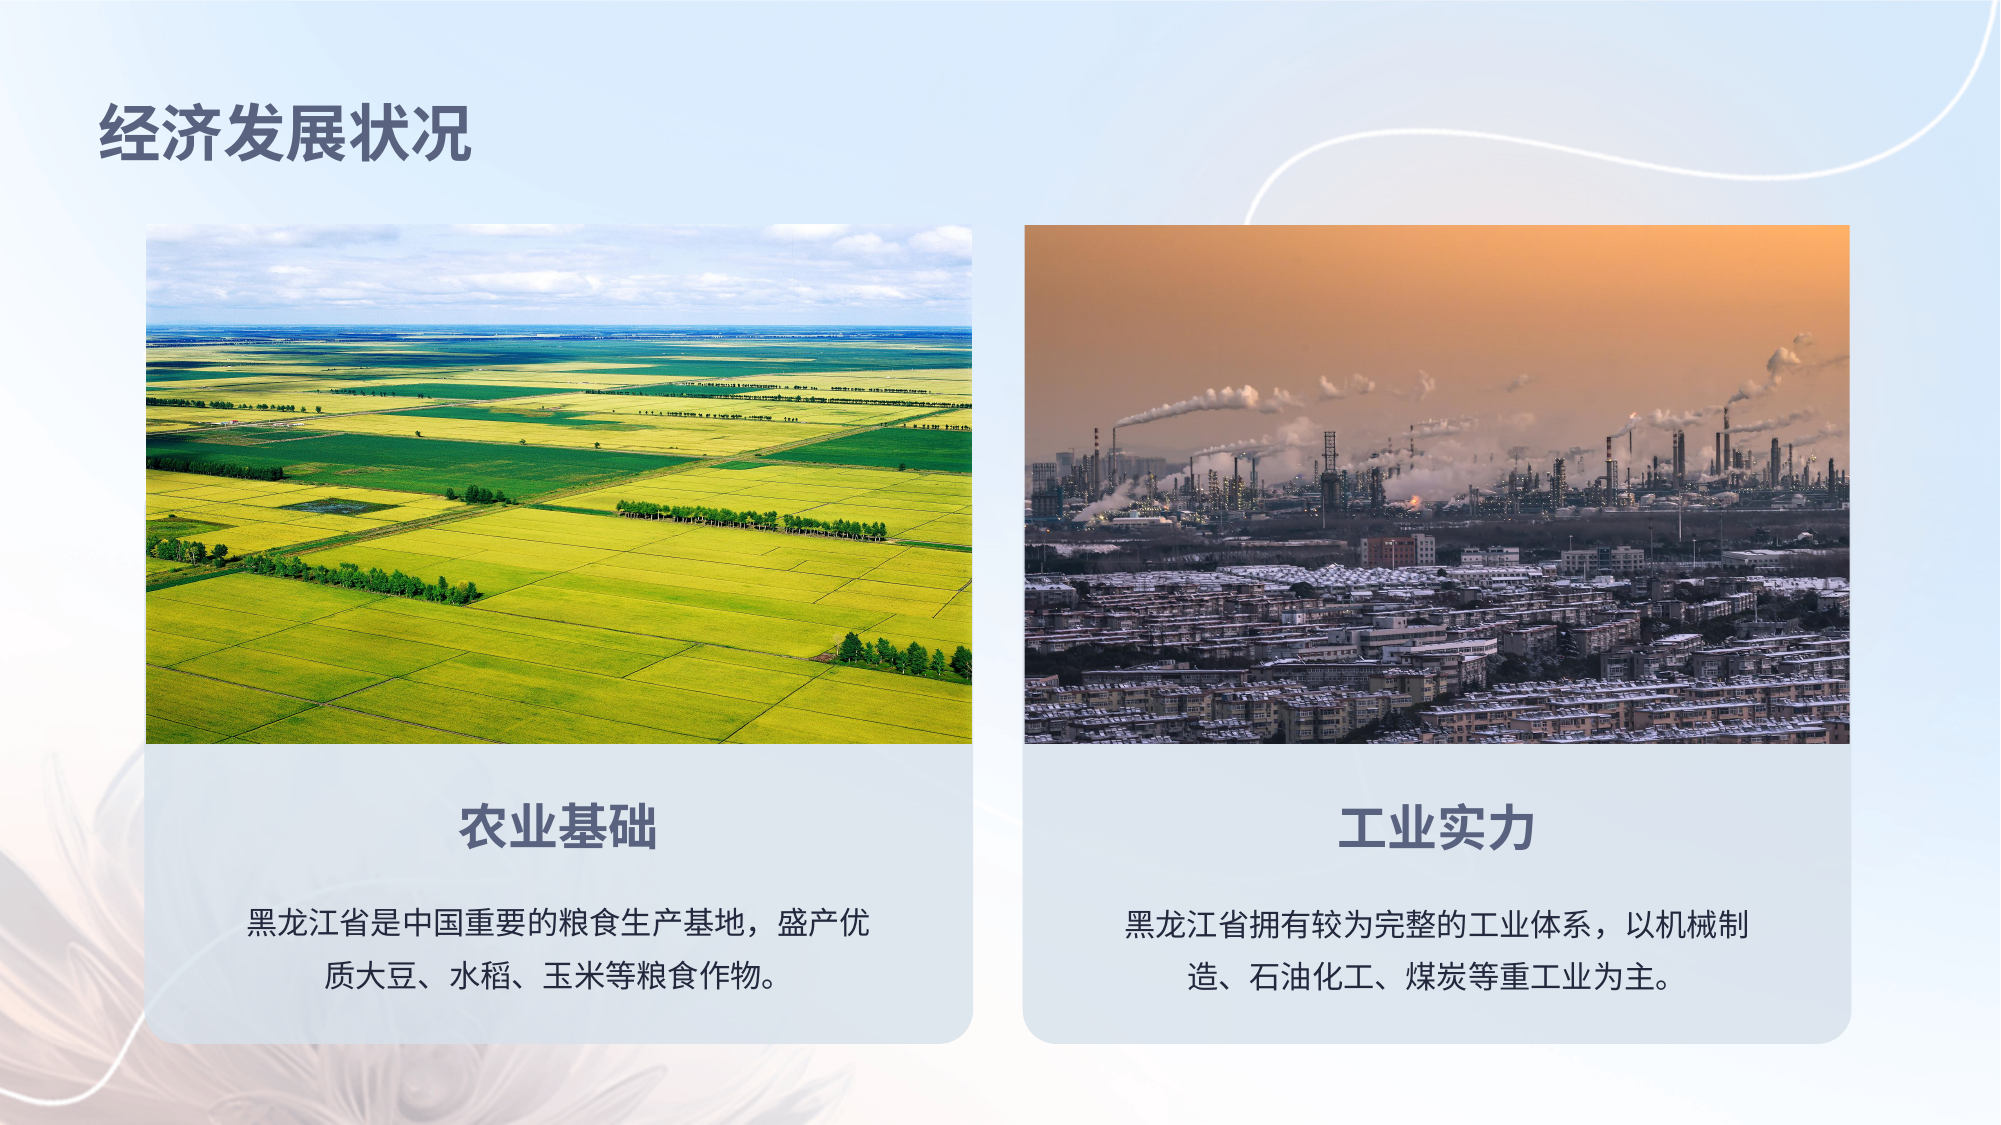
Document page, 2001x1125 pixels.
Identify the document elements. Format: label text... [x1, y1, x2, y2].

picture [0, 0, 2001, 1125]
text_box 黑龙江省拥有较为完整的工业体系，以机械制造、石油化工、煤炭等重工业为主。 [1104, 884, 1770, 1020]
text_box 工业实力 [1104, 780, 1770, 862]
text_box 农业基础 [226, 779, 891, 860]
text_box [1022, 750, 1852, 1044]
text_box [144, 750, 974, 1044]
text_box 经济发展状况 [78, 43, 1922, 189]
text_box 黑龙江省是中国重要的粮食生产基地，盛产优质大豆、水稻、玉米等粮食作物。 [226, 883, 891, 1019]
